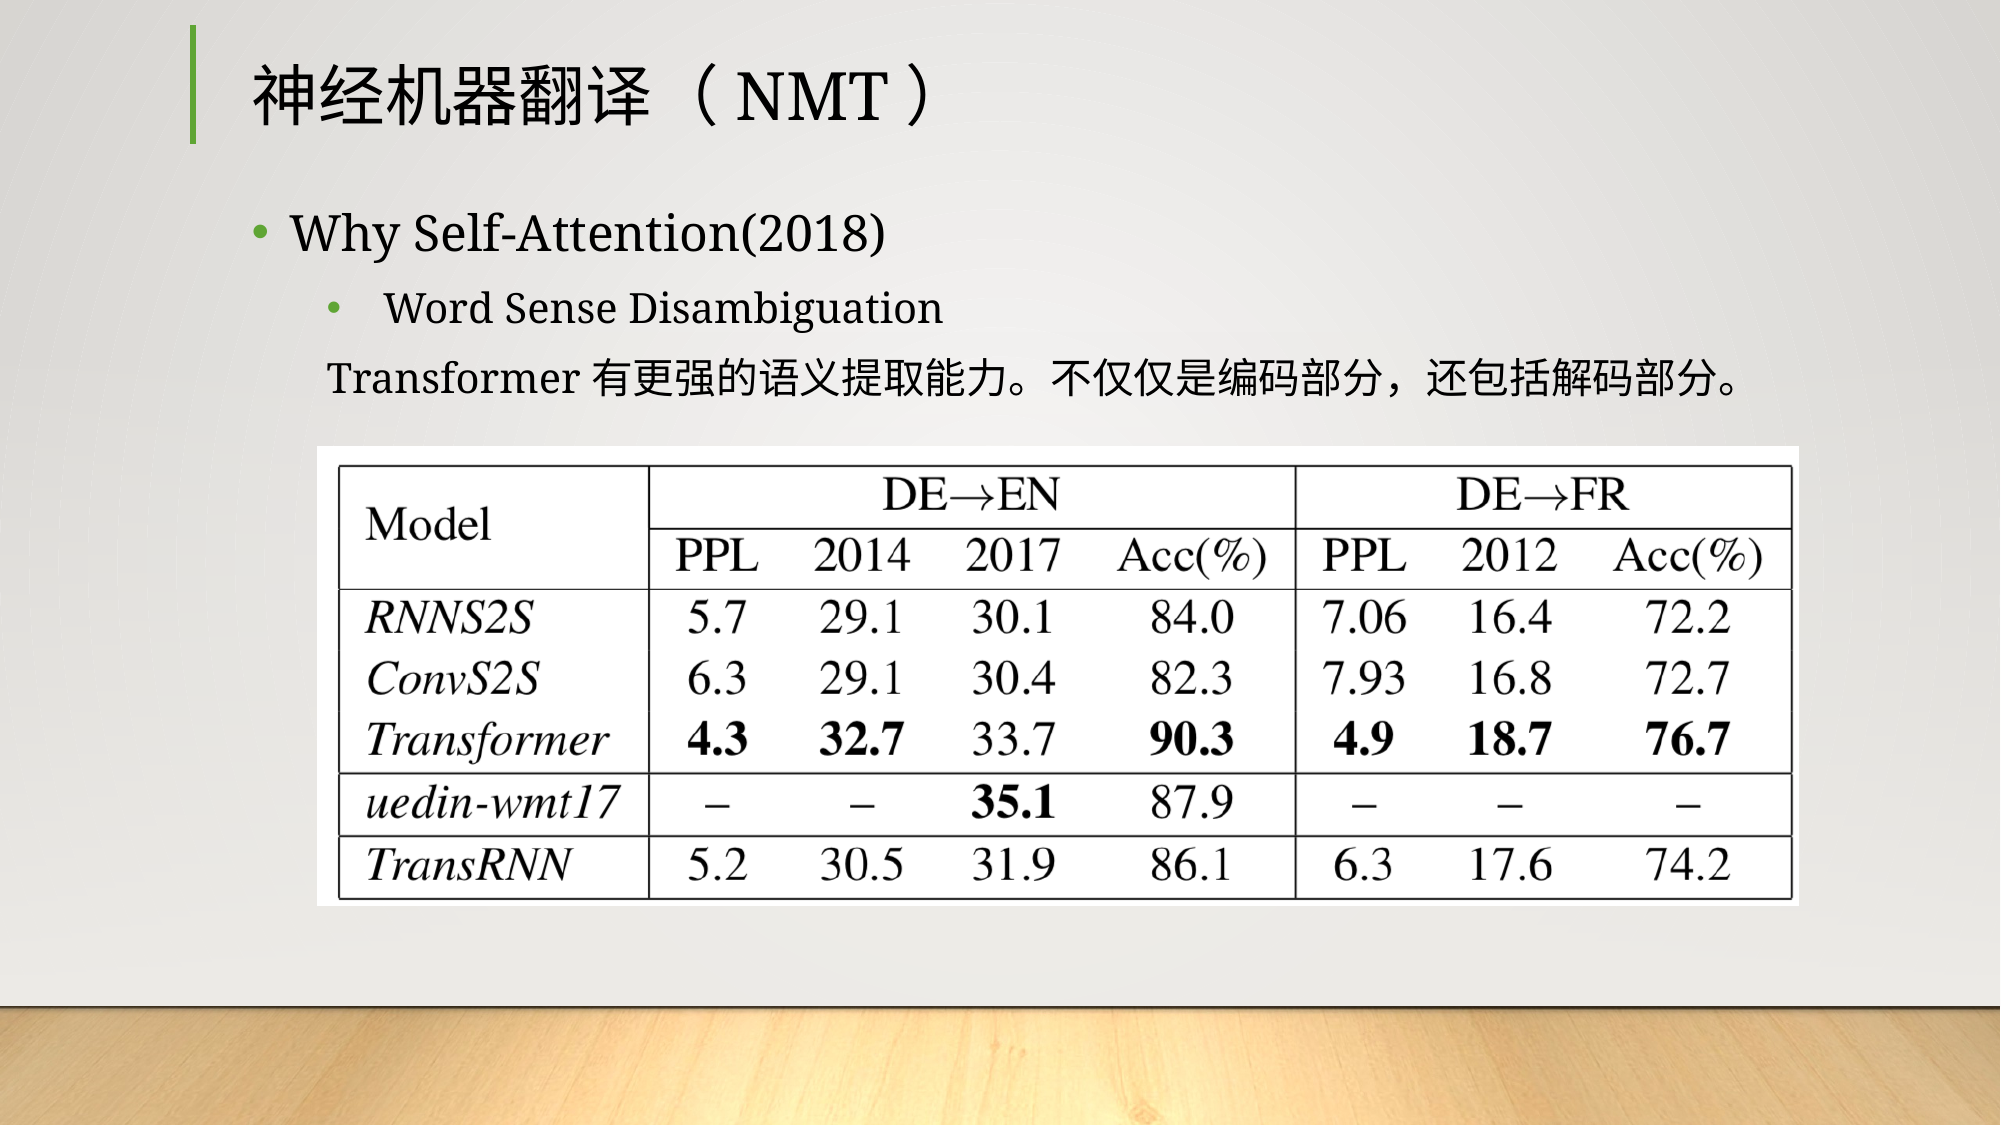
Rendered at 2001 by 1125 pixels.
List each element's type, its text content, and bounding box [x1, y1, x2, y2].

picture [317, 446, 1799, 906]
list Why Self-Attention(2018) Word Sense Disambiguation Transformer有更强的语义提取能力。不仅仅是编码部分，还包括解码部分。 [236, 193, 1799, 760]
picture [0, 1006, 2000, 1125]
title 神经机器翻译（NMT） [236, 23, 1799, 143]
